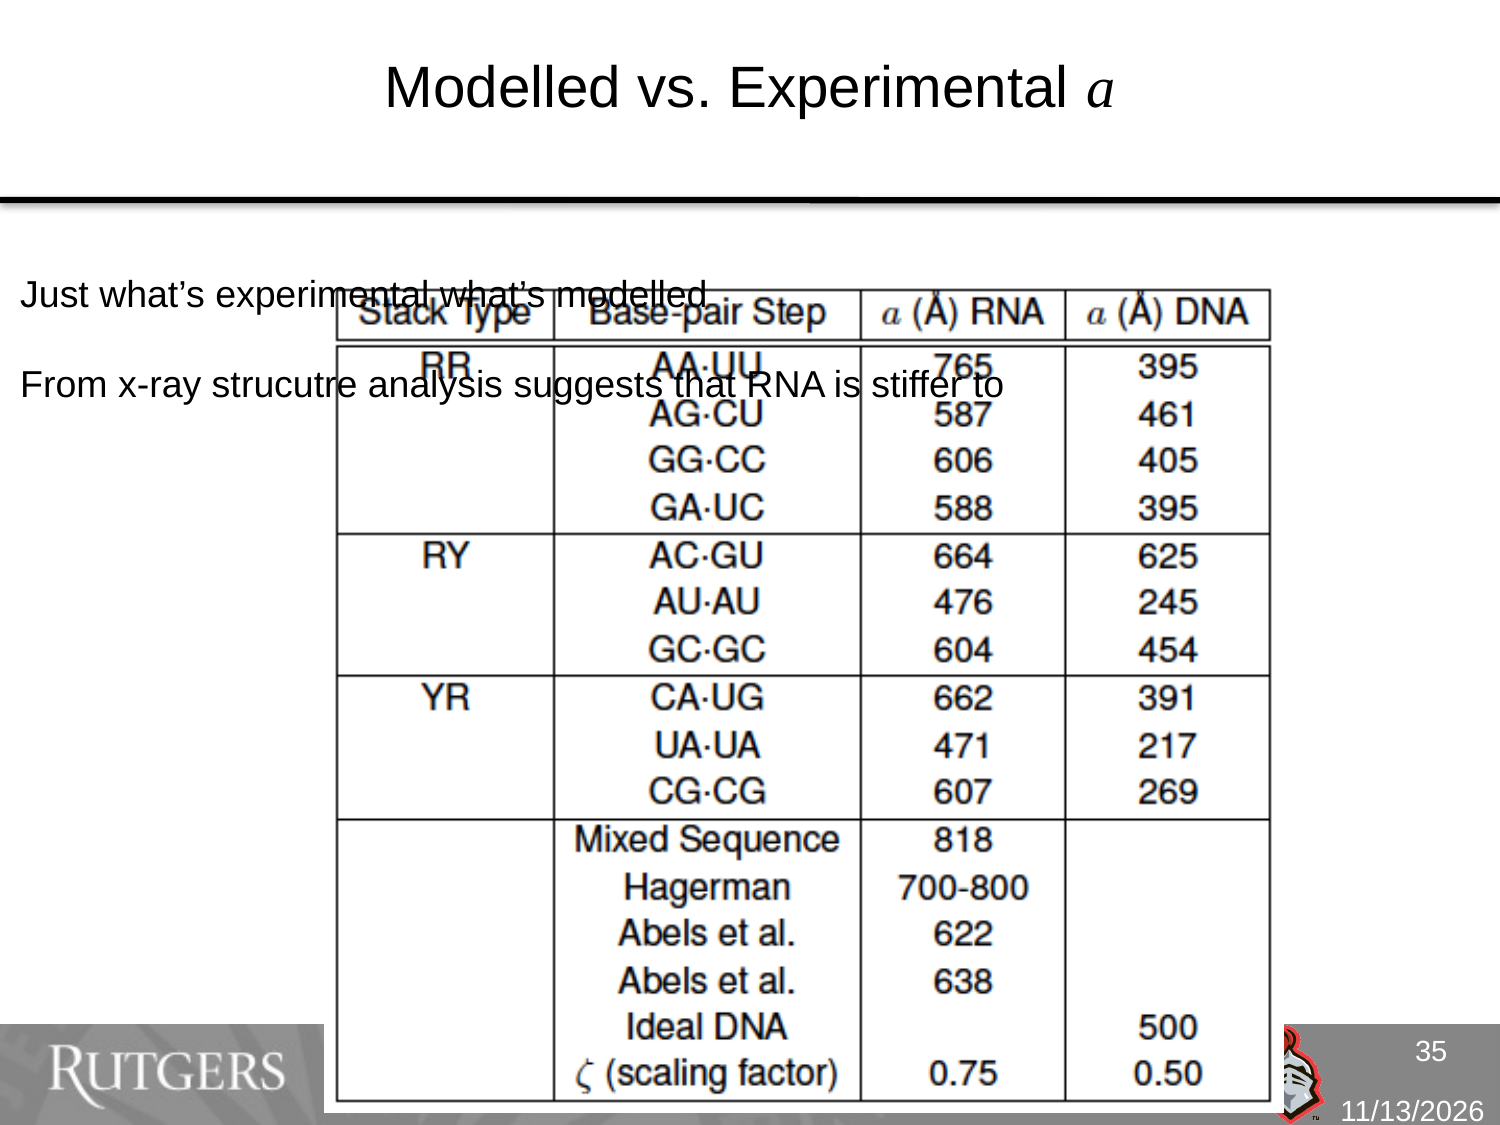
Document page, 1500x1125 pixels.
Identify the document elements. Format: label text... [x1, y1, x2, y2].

title Modelled vs. Experimental a [74, 0, 1426, 176]
slide_number 35 [1362, 1024, 1463, 1063]
picture [0, 276, 1500, 1125]
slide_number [1149, 1084, 1500, 1125]
text_box Just what’s experimental what’s modelled From x-ray strucutre analysis suggests that RNA is stiffer to [5, 262, 1020, 458]
